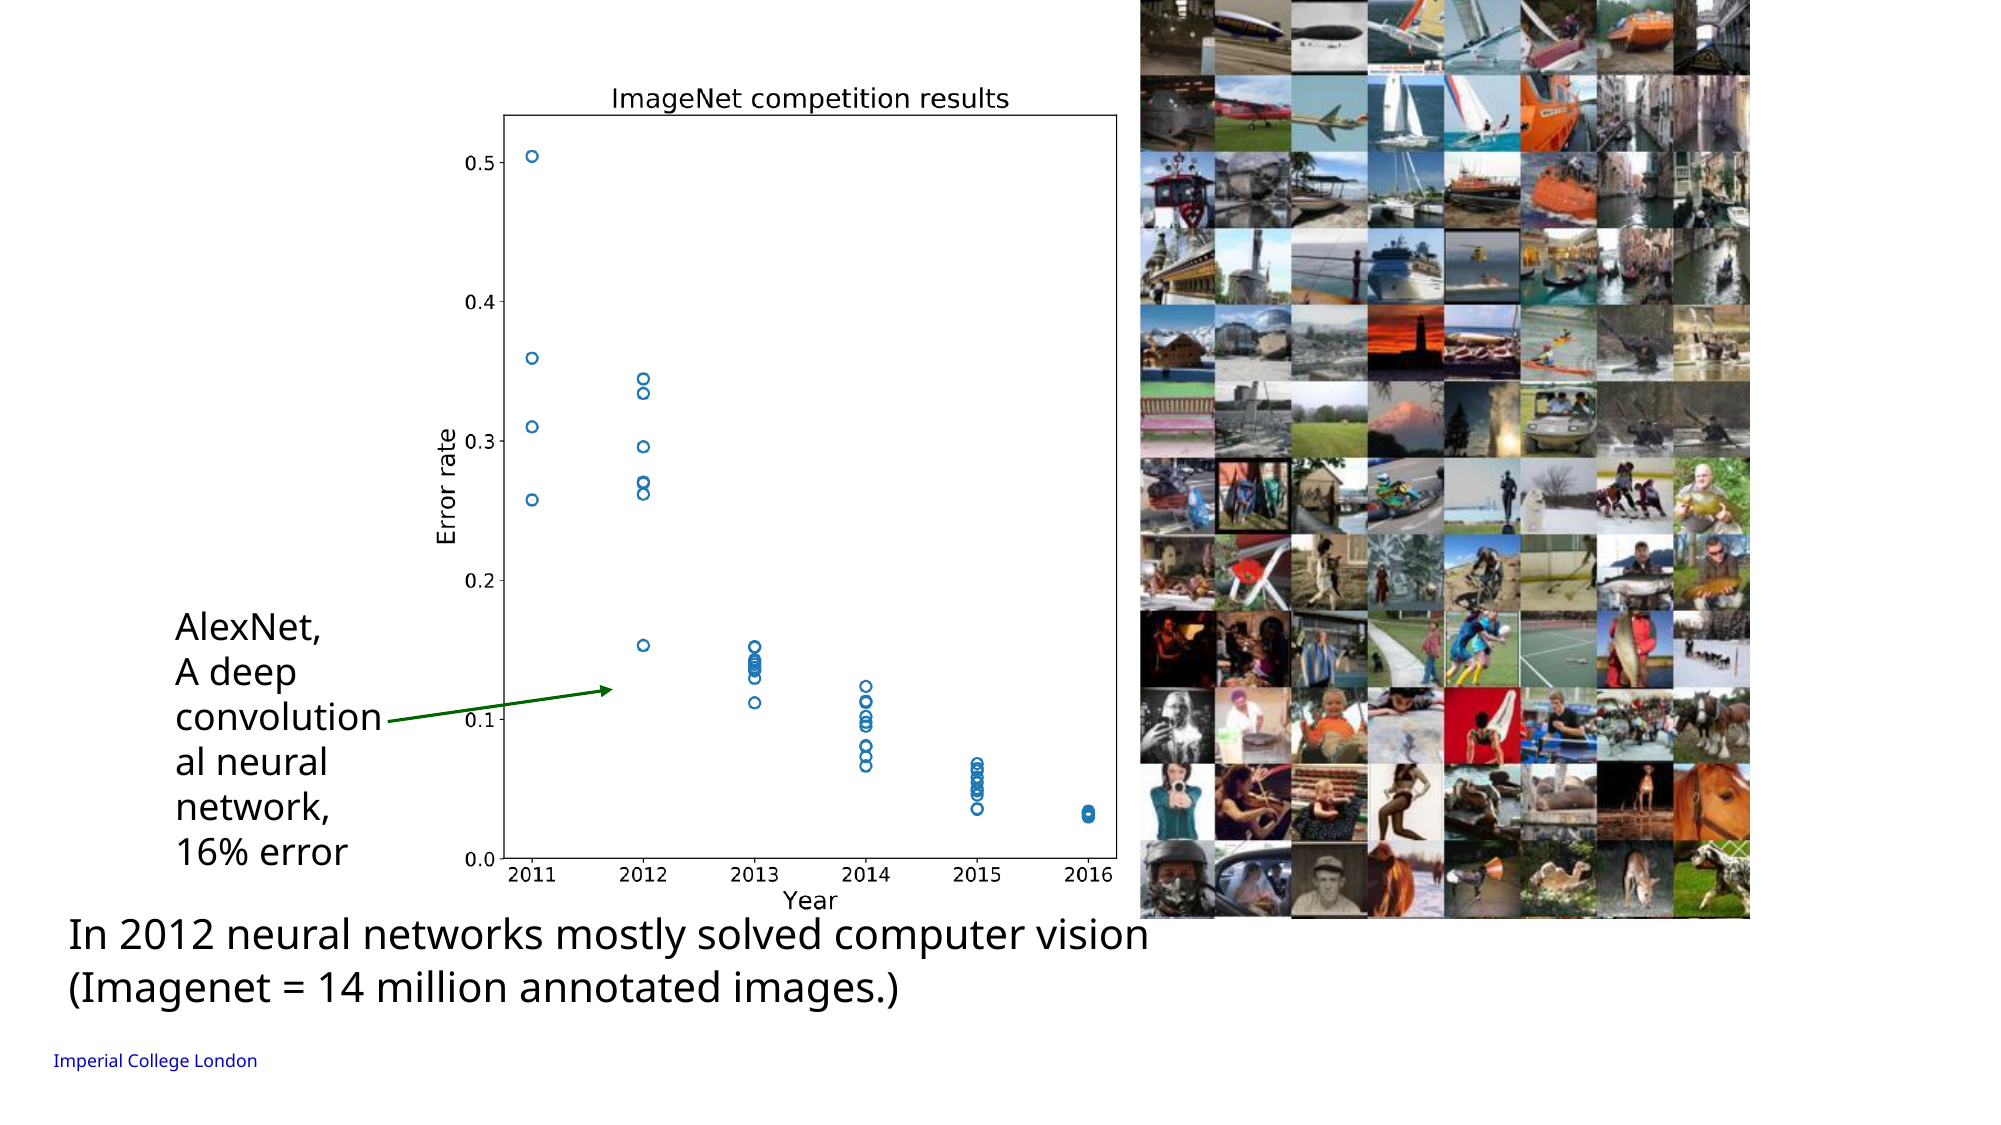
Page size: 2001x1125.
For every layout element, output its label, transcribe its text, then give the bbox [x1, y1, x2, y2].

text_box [387, 689, 613, 722]
picture [405, 0, 1750, 964]
list In 2012 neural networks mostly solved computer vision (Imagenet = 14 million annotated images.) [53, 890, 1947, 1028]
text_box AlexNet, A deep convolutional neural network, 16% error [160, 587, 405, 888]
